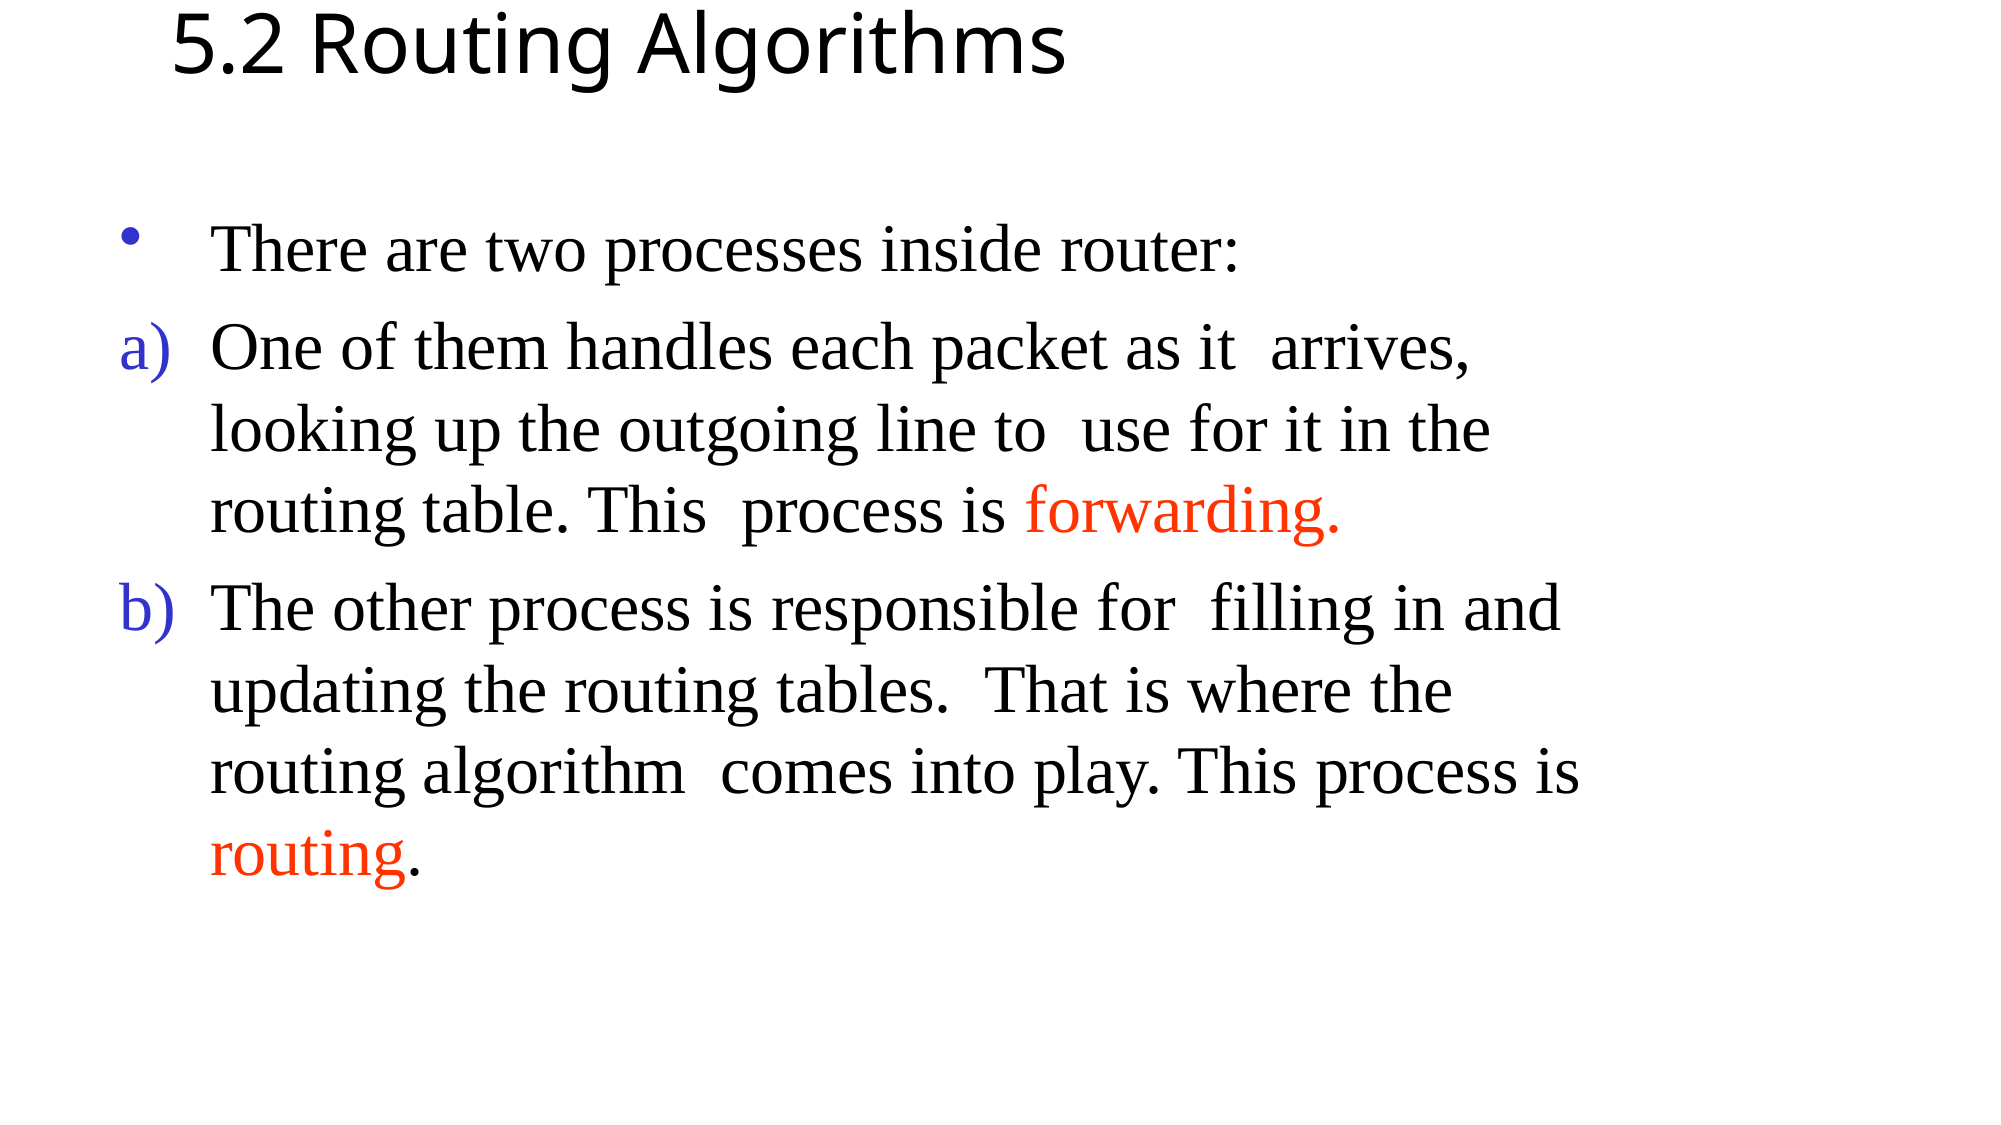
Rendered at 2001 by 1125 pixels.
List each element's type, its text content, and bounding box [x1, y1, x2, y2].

title 5.2 Routing Algorithms [168, 0, 1083, 185]
text_box There are two processes inside router: One of them handles each packet as it arrives, looking up the outgoing line to use for it in the routing table. This process is forwarding. The other process is responsible for filling in and updating the routing tables. That is where the routing algorithm comes into play. This process is routing. [117, 185, 1592, 889]
